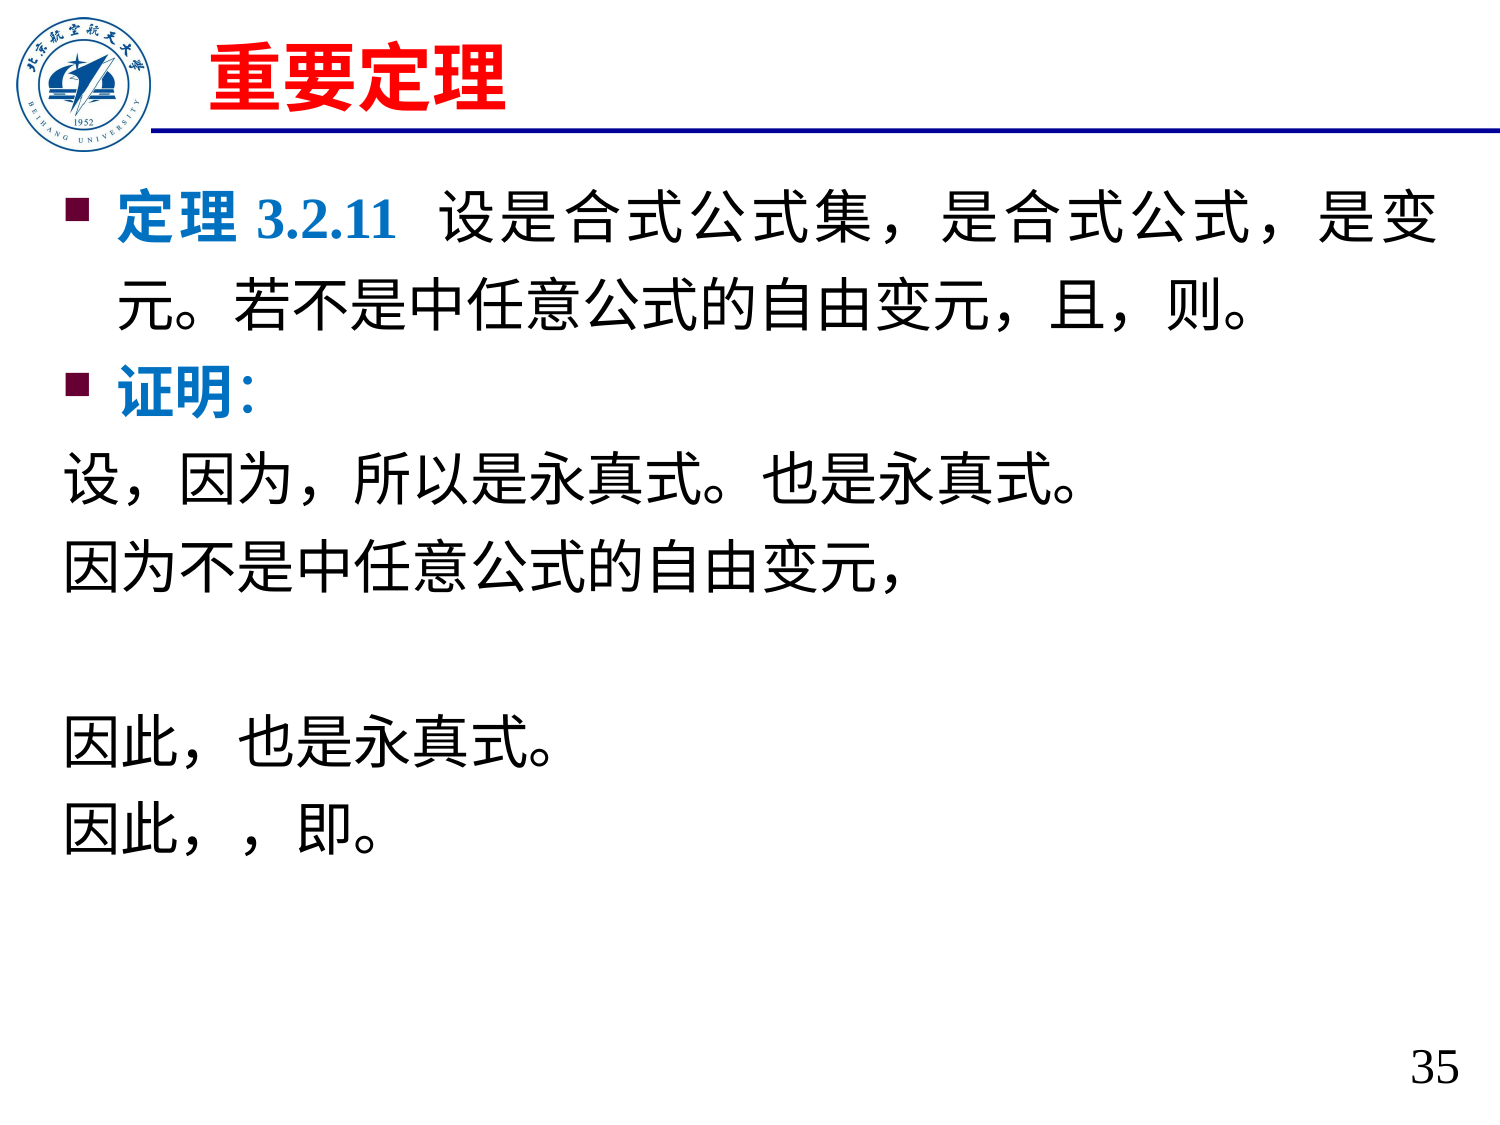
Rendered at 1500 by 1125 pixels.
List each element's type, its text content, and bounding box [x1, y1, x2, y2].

picture [16, 17, 151, 152]
title 重要定理 [192, 32, 1415, 120]
